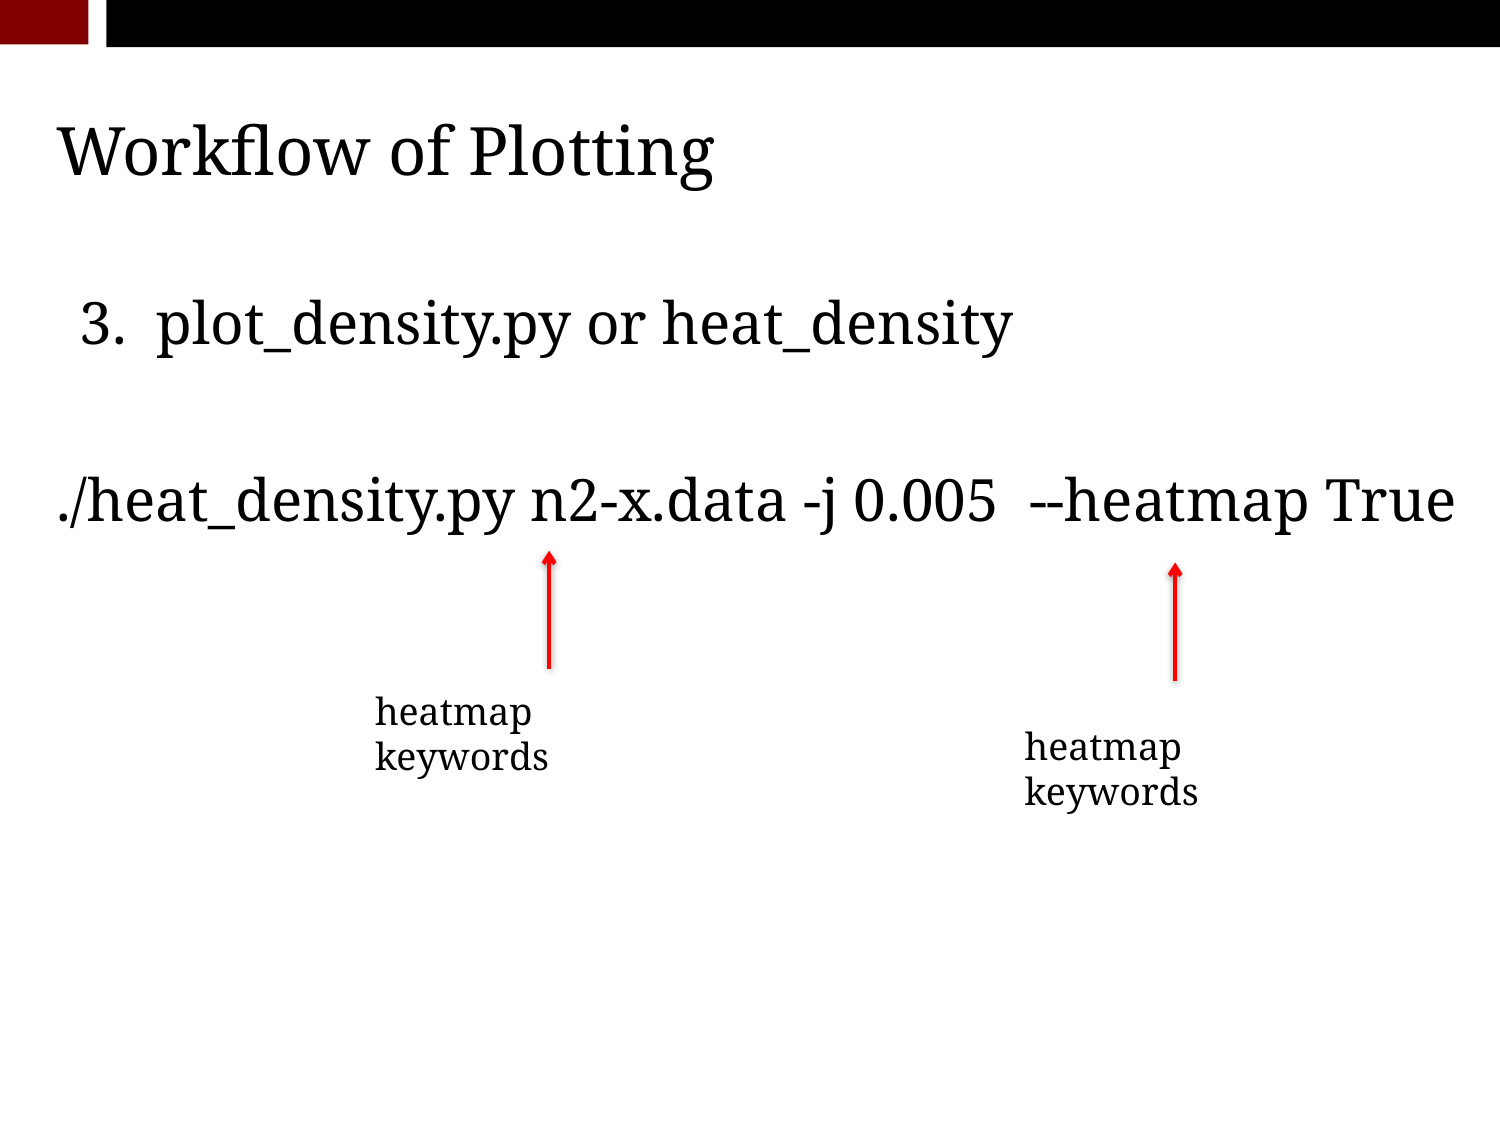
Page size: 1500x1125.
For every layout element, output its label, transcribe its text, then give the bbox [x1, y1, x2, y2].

text_box ./heat_density.py n2-x.data -j 0.005 --heatmap True [41, 456, 1483, 541]
text_box heatmap keywords [1009, 715, 1371, 821]
text_box [106, 0, 1500, 48]
text_box 3. plot_density.py or heat_density [64, 278, 1140, 364]
text_box [0, 0, 89, 45]
text_box Workflow of Plotting [41, 101, 1388, 197]
text_box heatmap keywords [360, 680, 722, 786]
